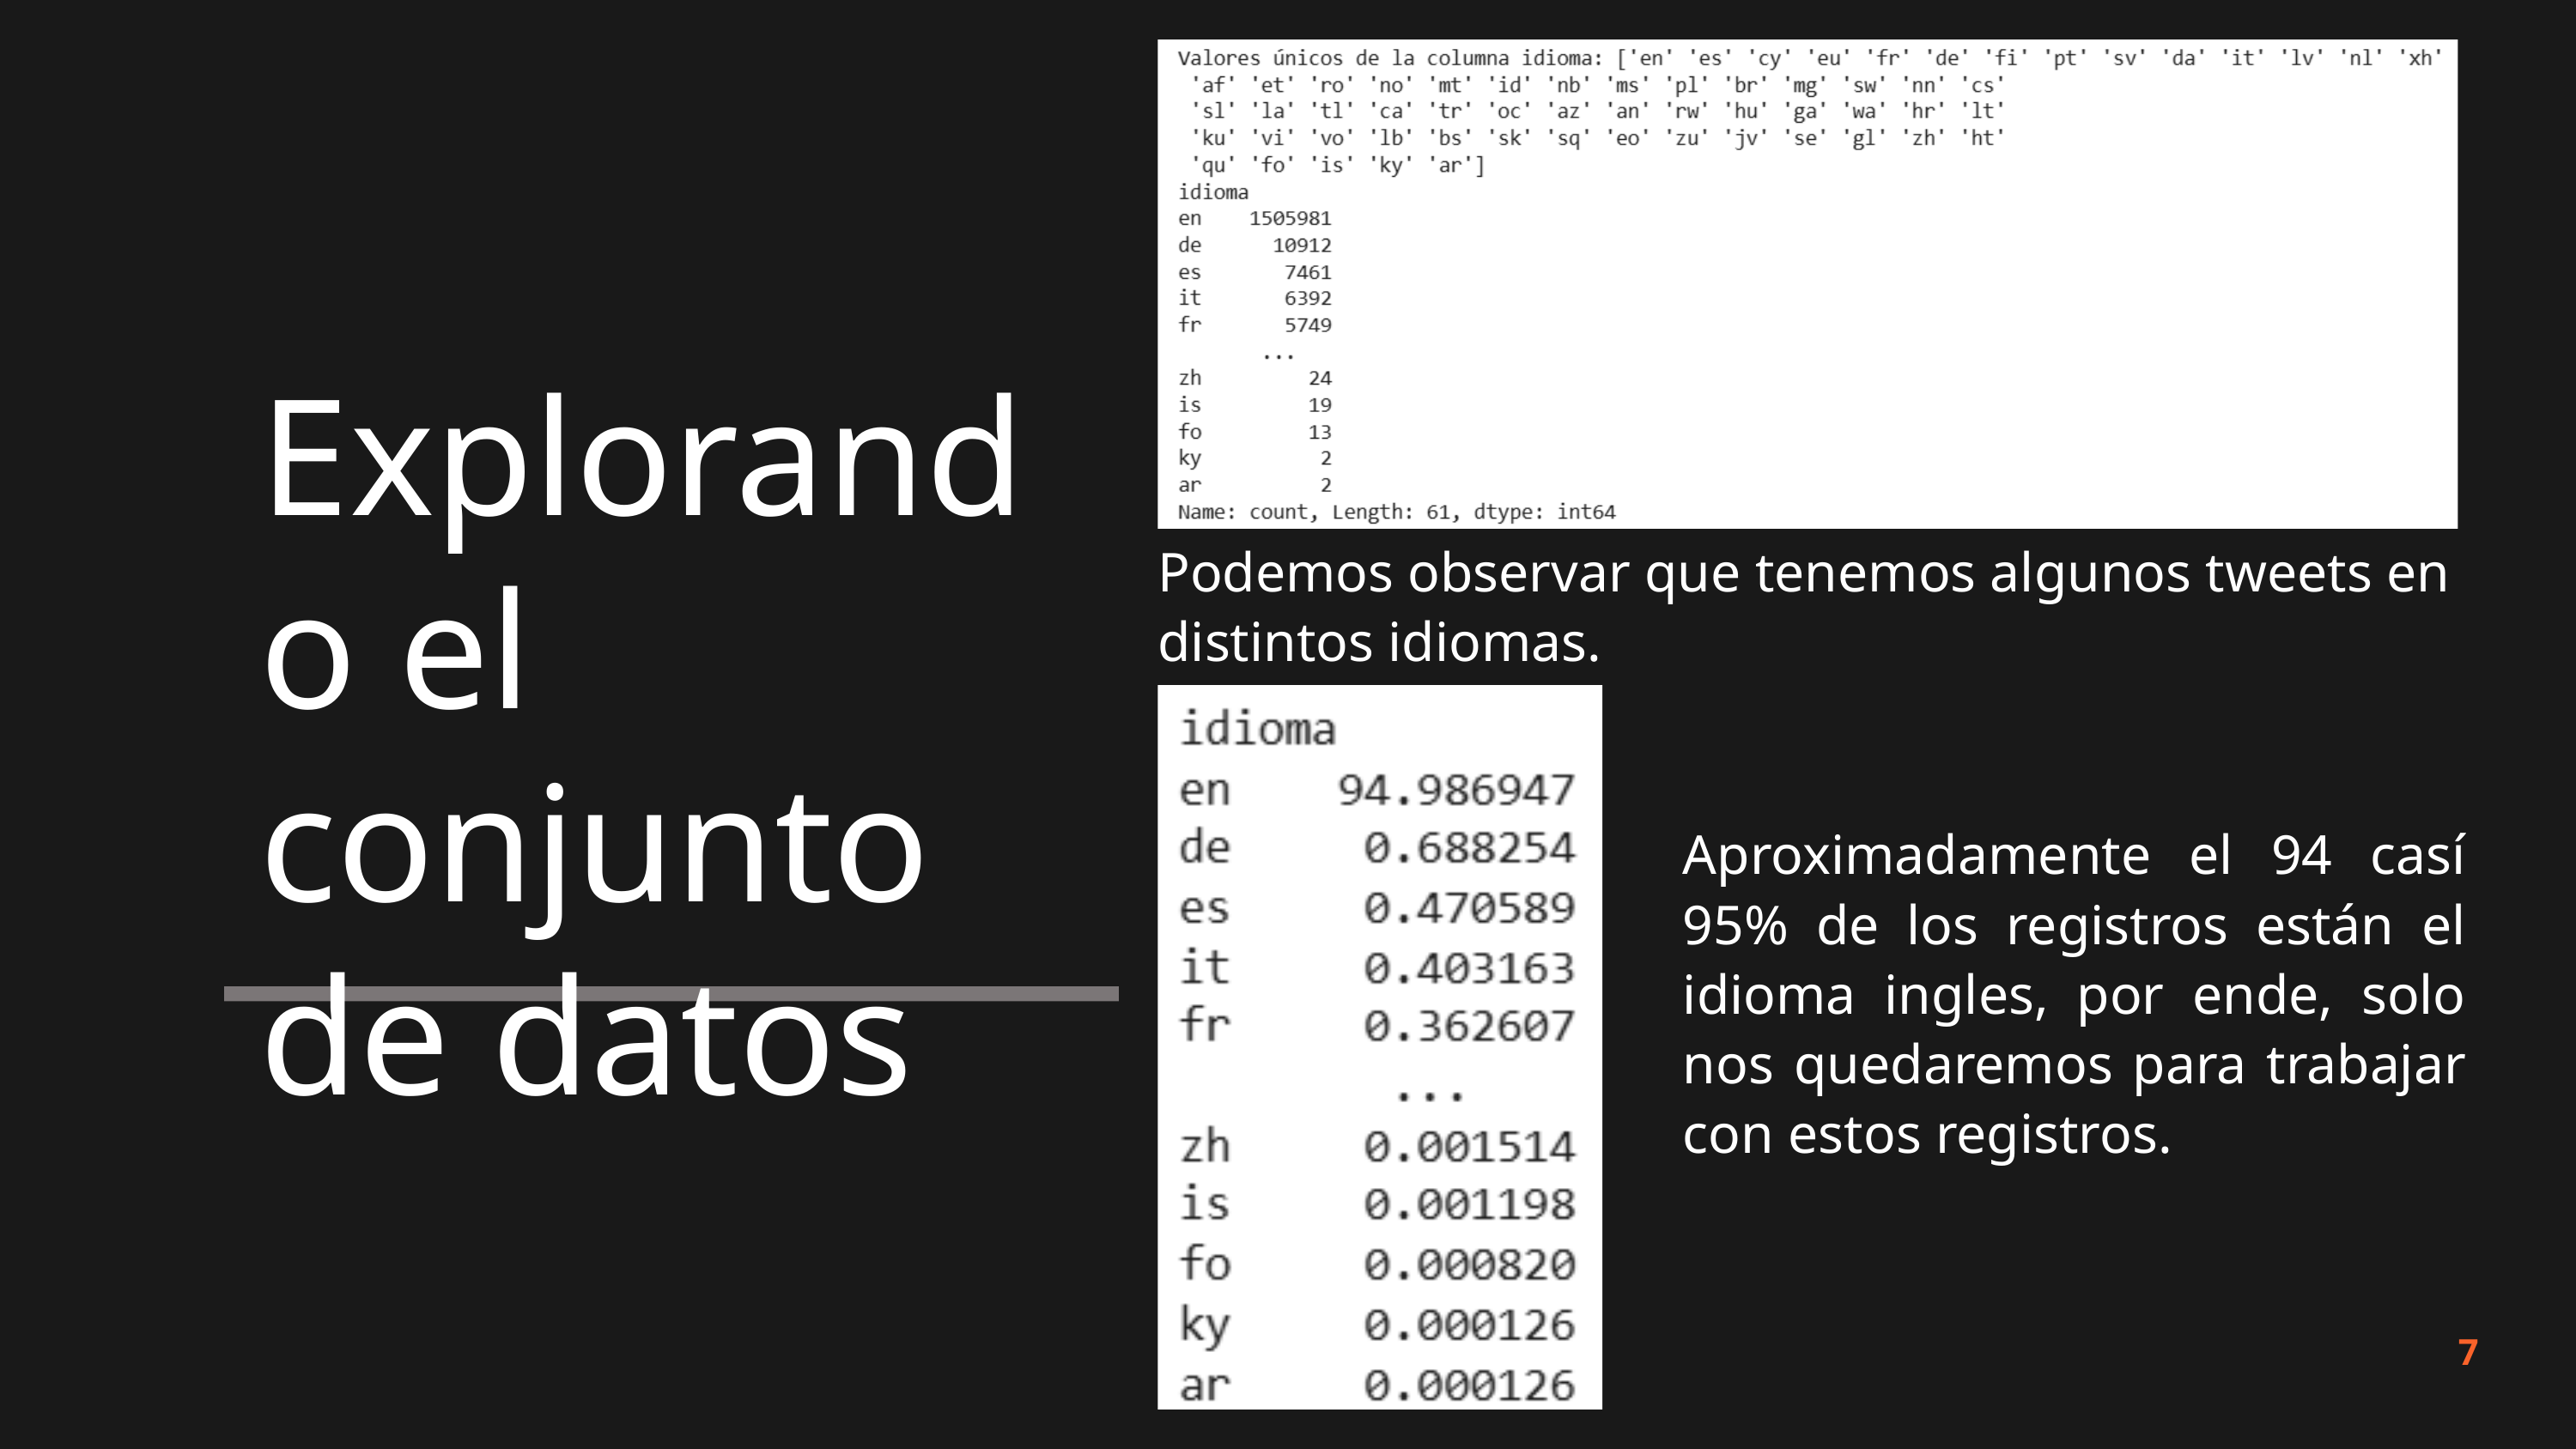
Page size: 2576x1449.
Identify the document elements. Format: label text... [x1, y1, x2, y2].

text_box Podemos observar que tenemos algunos tweets en distintos idiomas. [1157, 532, 2458, 673]
text_box 7 [2458, 1322, 2479, 1373]
text_box Explorando el conjunto de datos [259, 355, 1119, 1128]
text_box [1157, 685, 1603, 1410]
text_box [1157, 39, 2458, 529]
text_box Aproximadamente el 94 casí 95% de los registros están el idioma ingles, por ende, solo nos quedaremos para trabajar con estos registros. [1682, 815, 2467, 1165]
